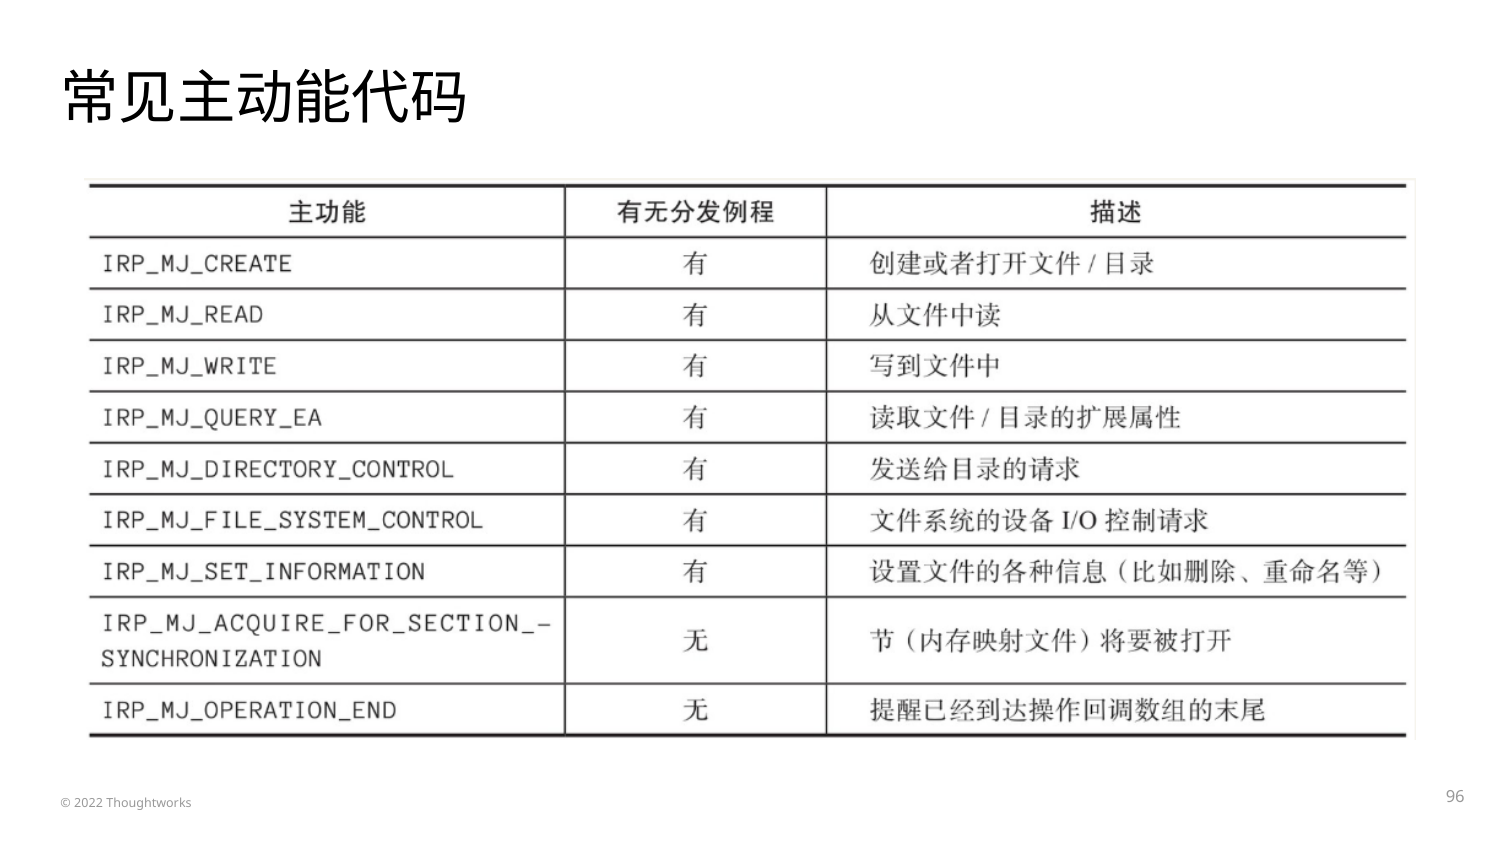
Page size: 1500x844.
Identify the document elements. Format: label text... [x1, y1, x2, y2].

picture [84, 178, 1416, 741]
slide_number ‹#› [1389, 764, 1480, 830]
title 常见主动能代码 [60, 60, 1440, 154]
